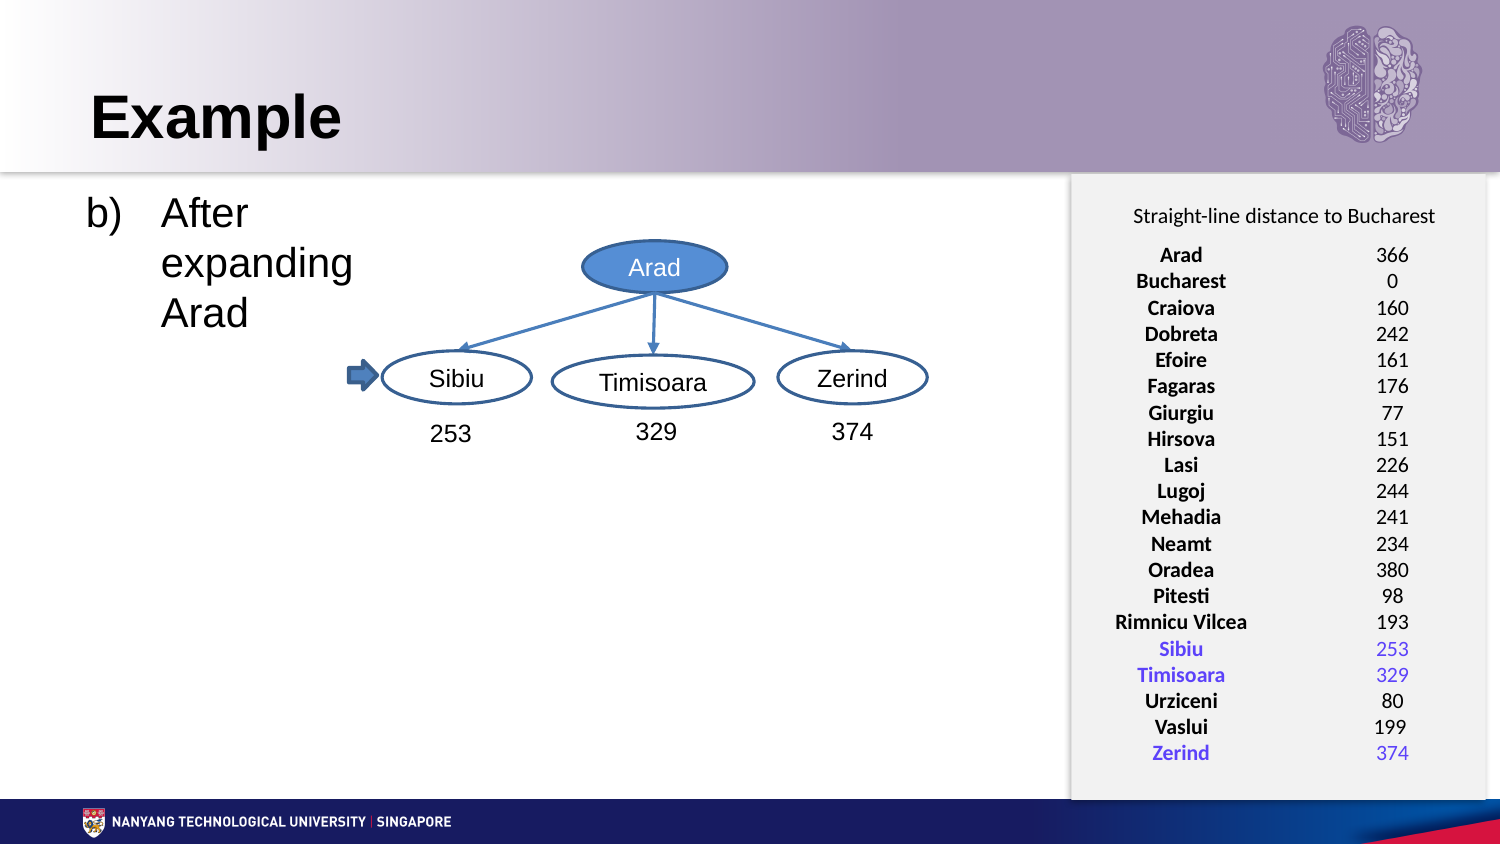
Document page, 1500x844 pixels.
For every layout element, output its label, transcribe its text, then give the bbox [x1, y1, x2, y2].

text_box Arad Bucharest Craiova Dobreta Efoire Fagaras Giurgiu Hirsova Lasi Lugoj Mehadia Neamt Oradea Pitesti Rimnicu Vilcea Sibiu Timisoara Urziceni Vaslui Zerind [1085, 233, 1278, 844]
text_box Straight-line distance to Bucharest [1118, 194, 1500, 524]
title Example [75, 69, 1425, 159]
text_box [1071, 173, 1486, 801]
text_box [346, 358, 376, 392]
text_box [381, 240, 940, 454]
text_box 366 0 160 242 161 176 77 151 226 244 241 234 380 98 193 253 329 80 199 374 [1315, 233, 1470, 813]
picture [1278, 799, 1500, 844]
text_box After expanding Arad [71, 178, 402, 344]
picture [0, 799, 1085, 844]
